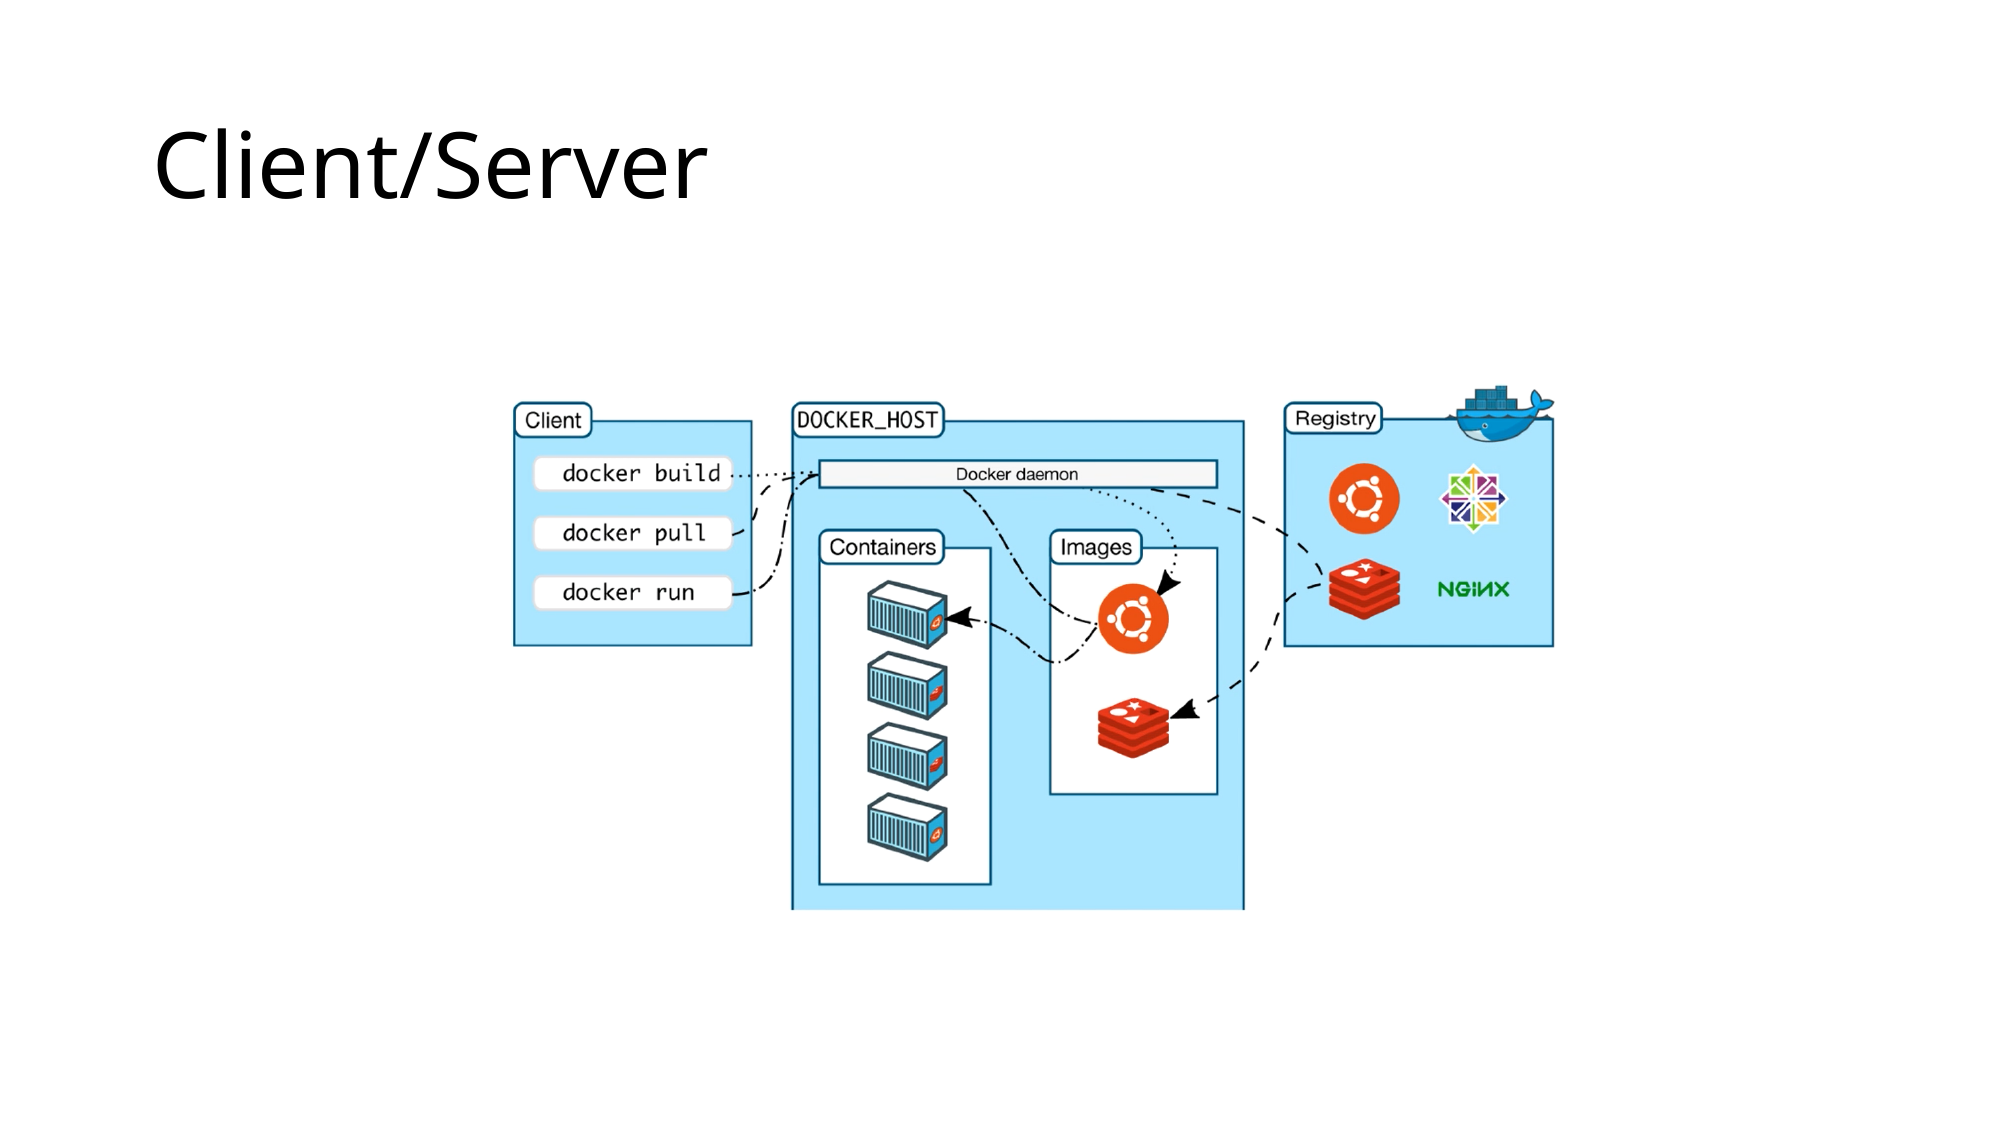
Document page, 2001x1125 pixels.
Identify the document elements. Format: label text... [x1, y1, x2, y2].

title Client/Server [137, 59, 1863, 278]
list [365, 299, 1635, 1014]
